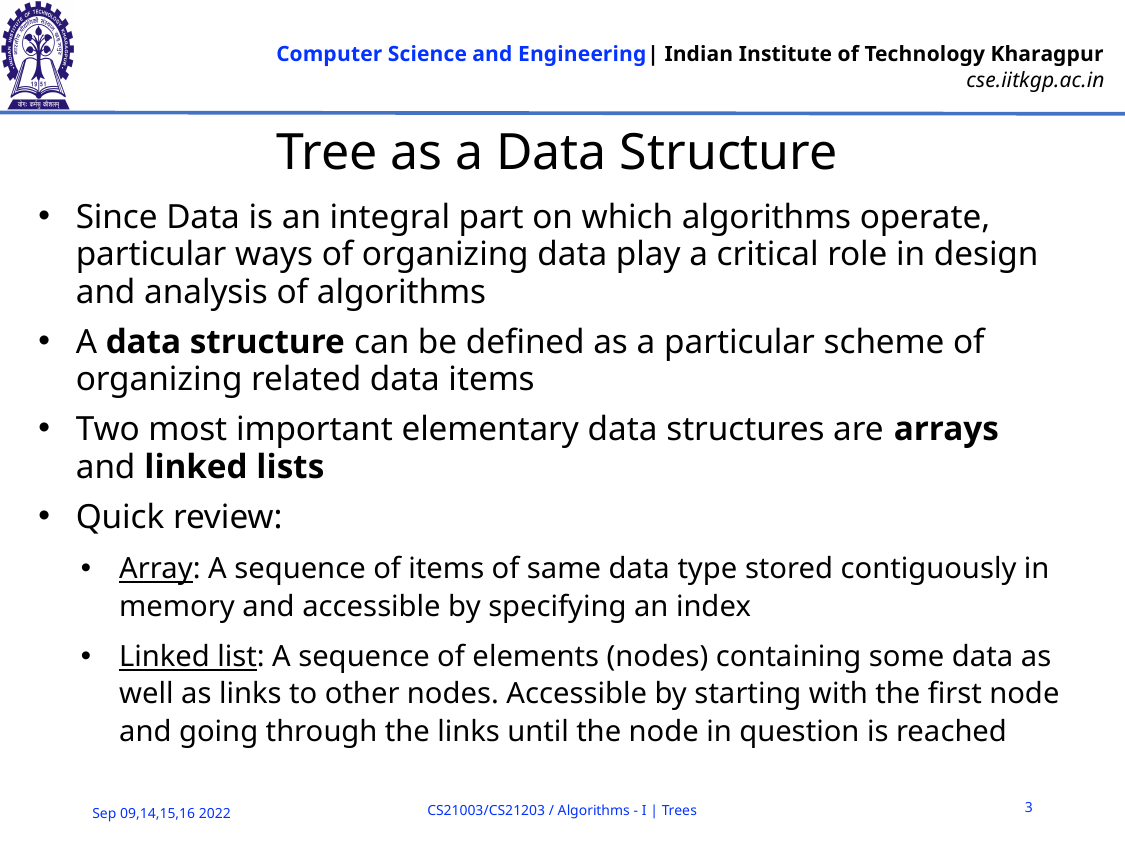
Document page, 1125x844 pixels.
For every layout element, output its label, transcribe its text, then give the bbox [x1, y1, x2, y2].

text_box Since Data is an integral part on which algorithms operate, particular ways of organizing data play a critical role in design and analysis of algorithms A data structure can be defined as a particular scheme of organizing related data items Two most important elementary data structures are arrays and linked lists Quick review: Array: A sequence of items of same data type stored contiguously in memory and accessible by specifying an index Linked list: A sequence of elements (nodes) containing some data as well as links to other nodes. Accessible by starting with the first node and going through the links until the node in question is reached [23, 189, 1078, 799]
picture [1, 1, 74, 110]
slide_number 3 [992, 799, 1048, 831]
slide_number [77, 799, 274, 844]
title Tree as a Data Structure [35, 78, 1078, 189]
footer CS21003/CS21203 / Algorithms - I | Trees [185, 799, 940, 833]
